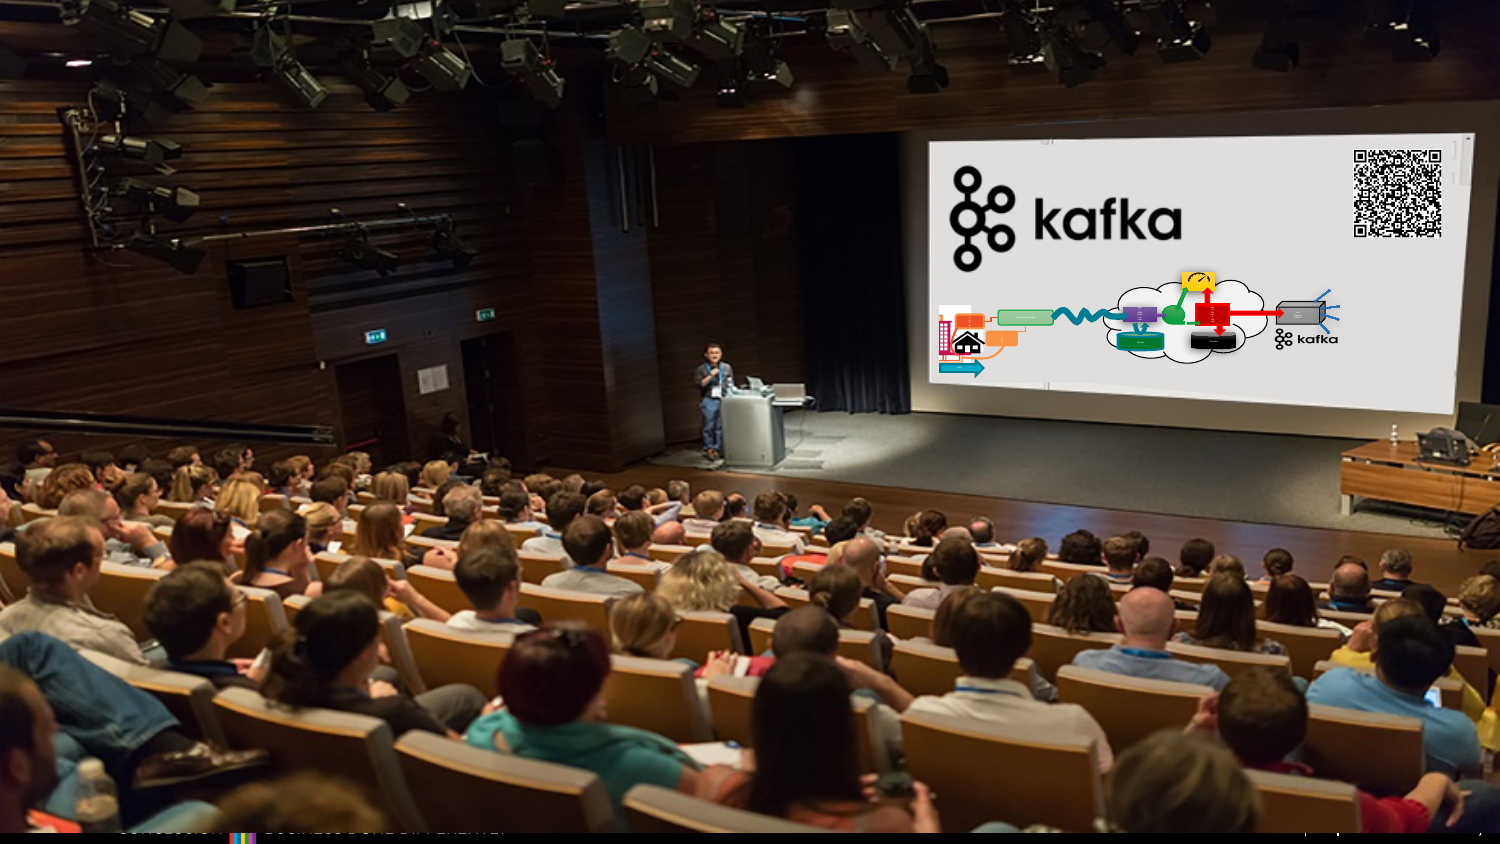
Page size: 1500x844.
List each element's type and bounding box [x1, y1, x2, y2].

picture [239, 833, 1500, 844]
picture [0, 833, 236, 844]
text_box [0, 0, 1500, 833]
